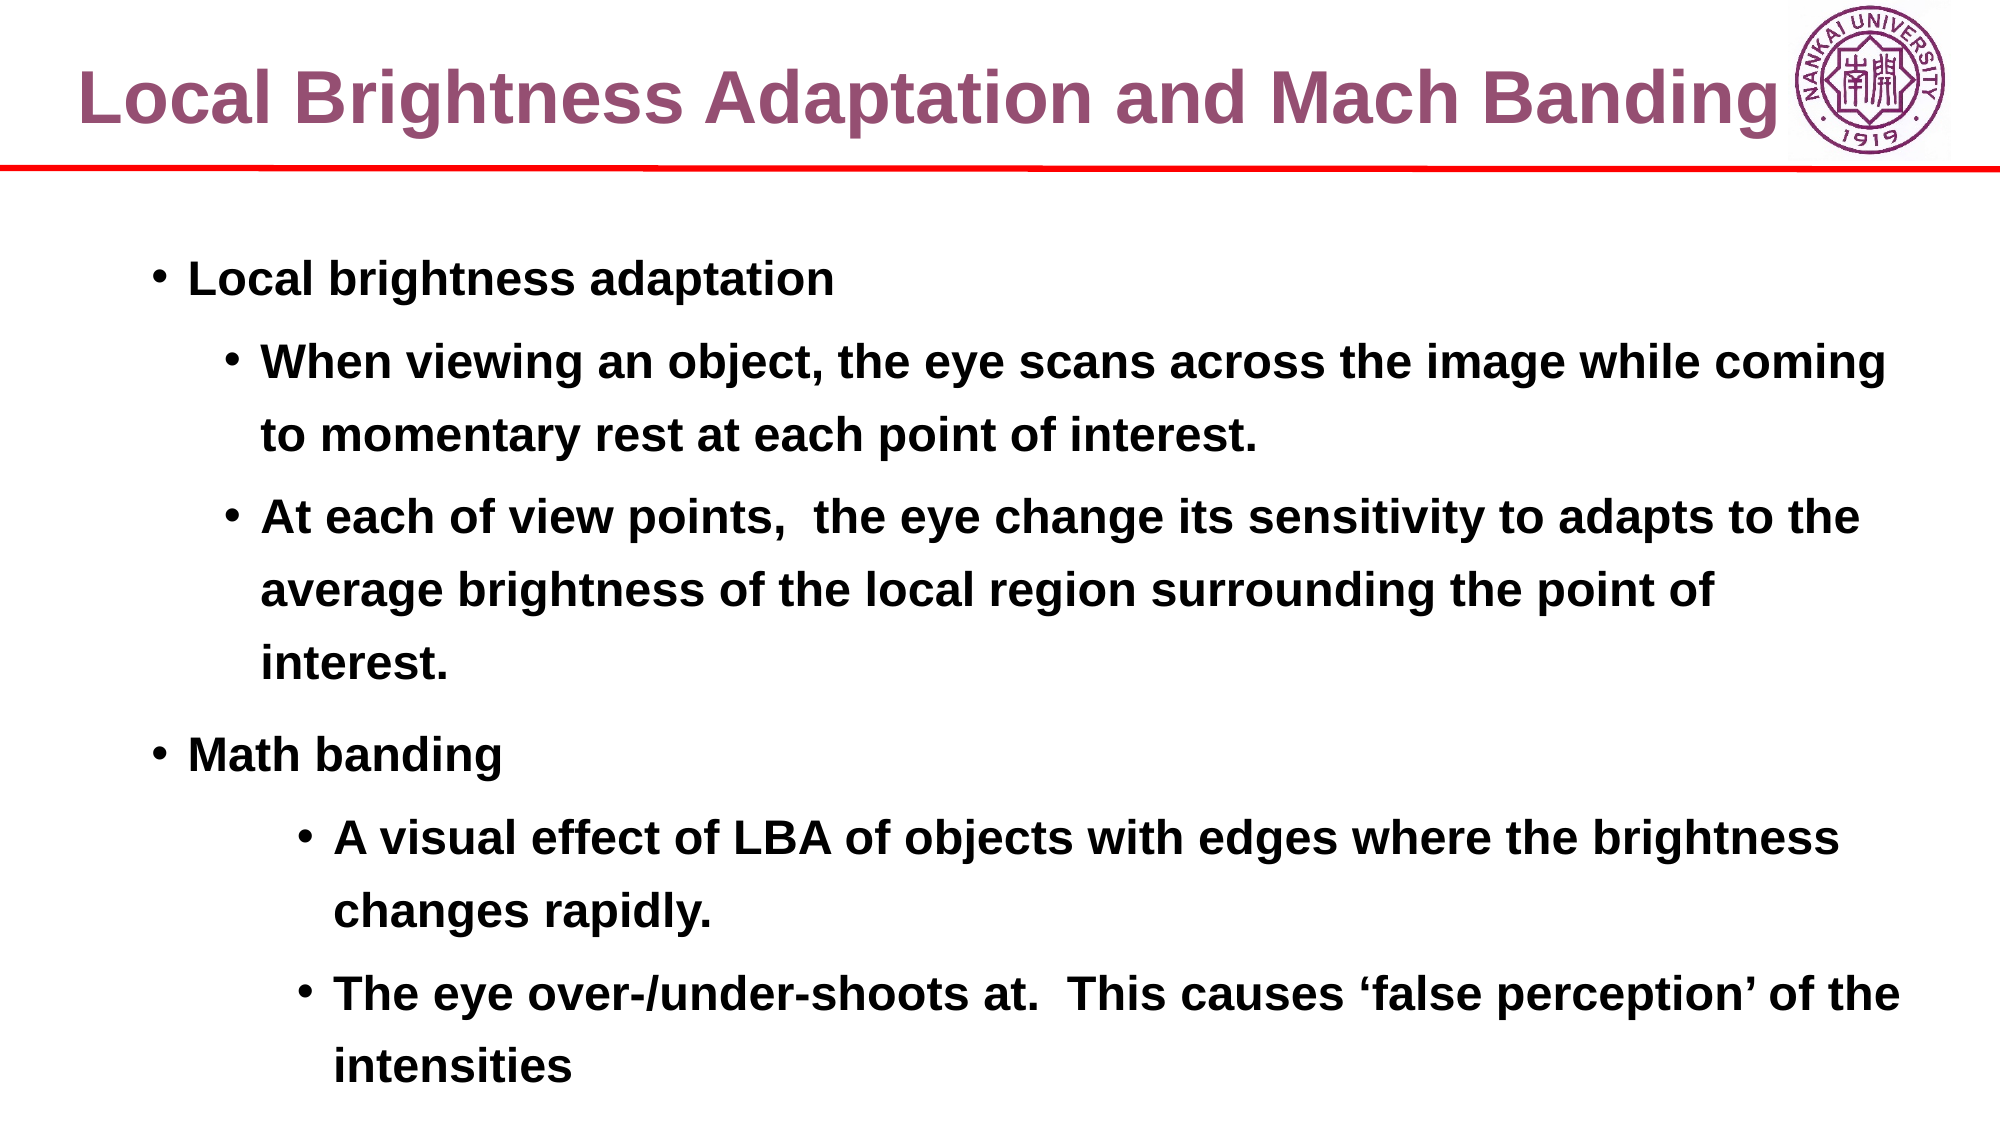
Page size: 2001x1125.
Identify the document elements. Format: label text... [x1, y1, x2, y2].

list Local brightness adaptation When viewing an object, the eye scans across the image while coming to momentary rest at each point of interest. At each of view points, the eye change its sensitivity to adapts to the average brightness of the local region surrounding the point of interest. Math banding A visual effect of LBA of objects with edges where the brightness changes rapidly. The eye over-/under-shoots at. This causes ‘false perception’ of the intensities [136, 224, 1926, 1105]
picture [1788, 0, 1951, 161]
title Local Brightness Adaptation and Mach Banding [62, 30, 1844, 169]
